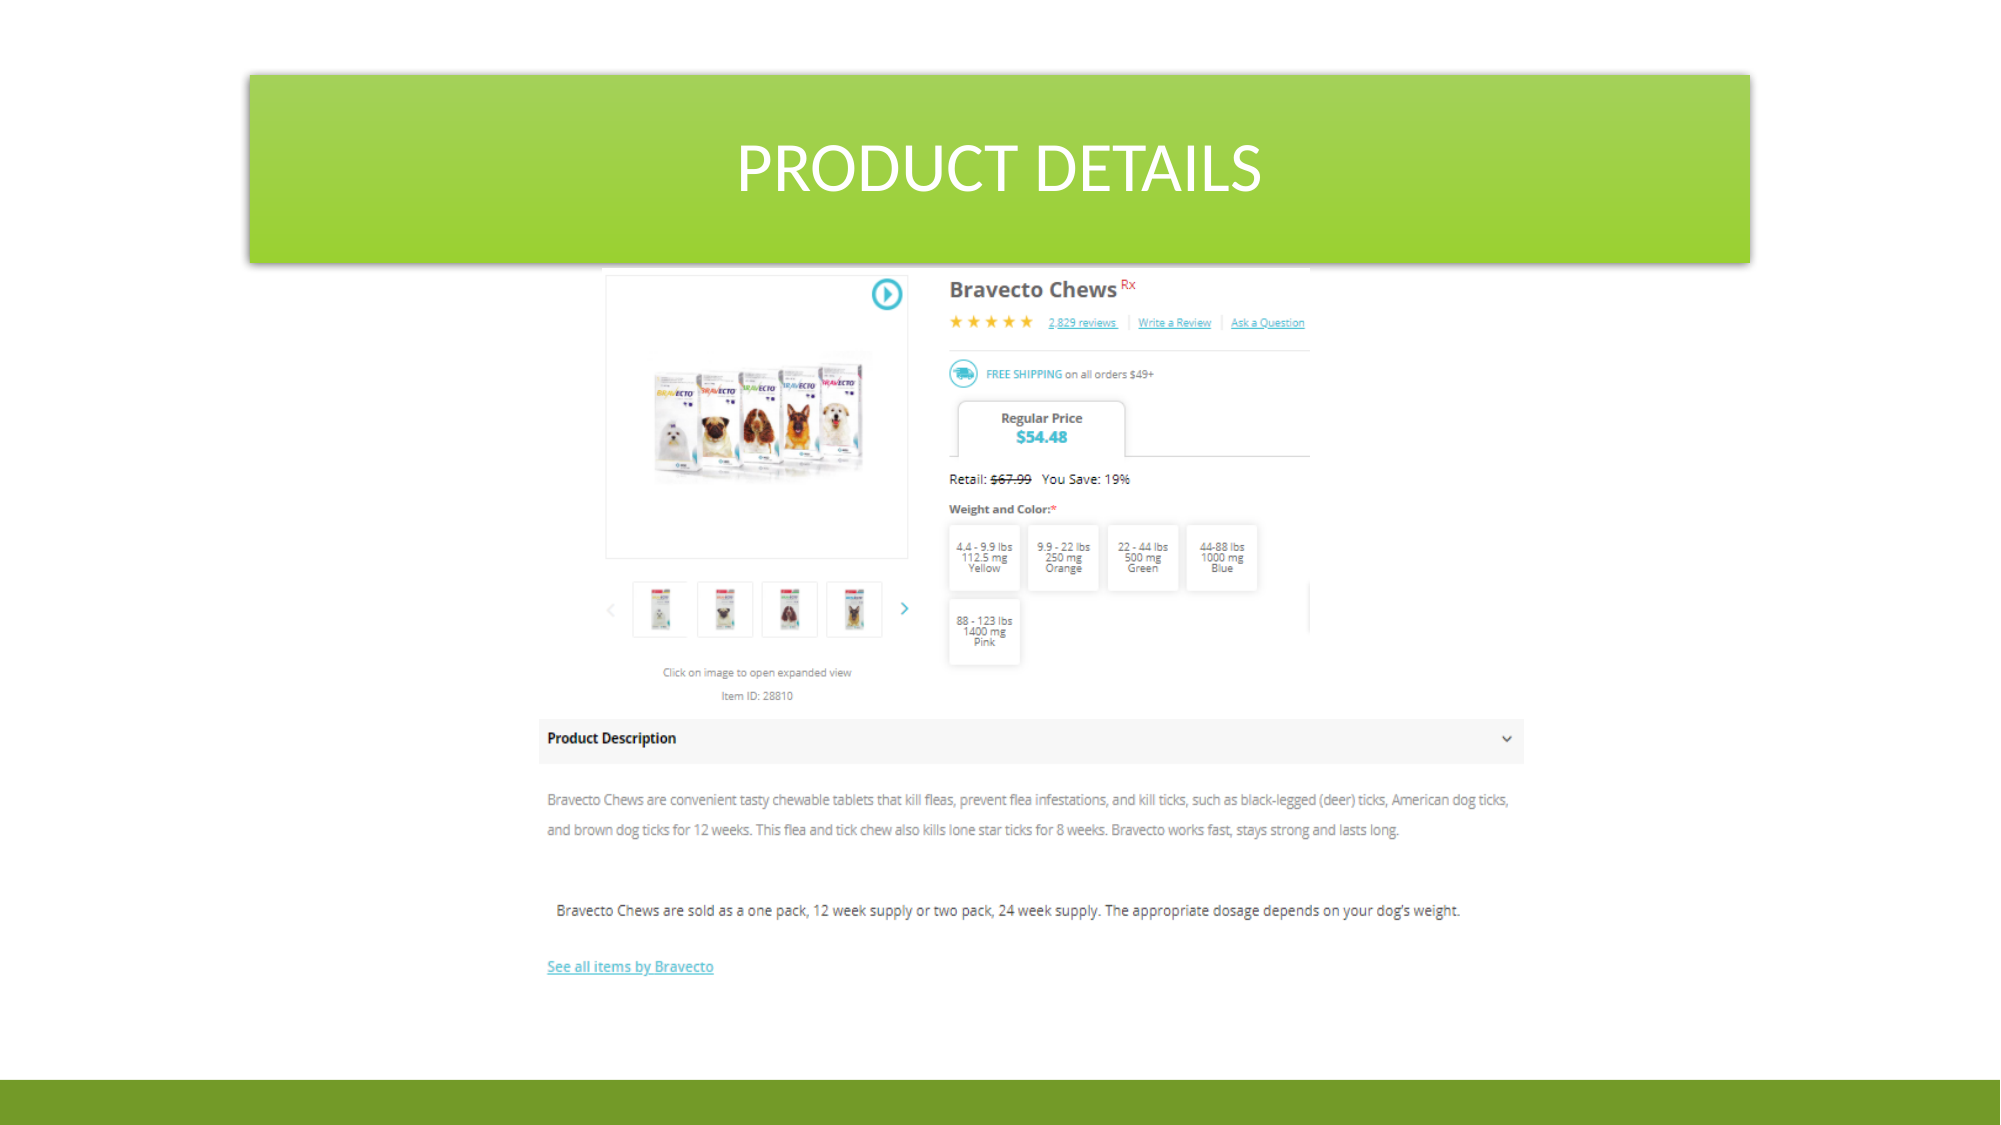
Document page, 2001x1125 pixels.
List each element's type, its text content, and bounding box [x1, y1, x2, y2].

picture [539, 268, 1524, 1005]
title Product Details [249, 75, 1750, 263]
